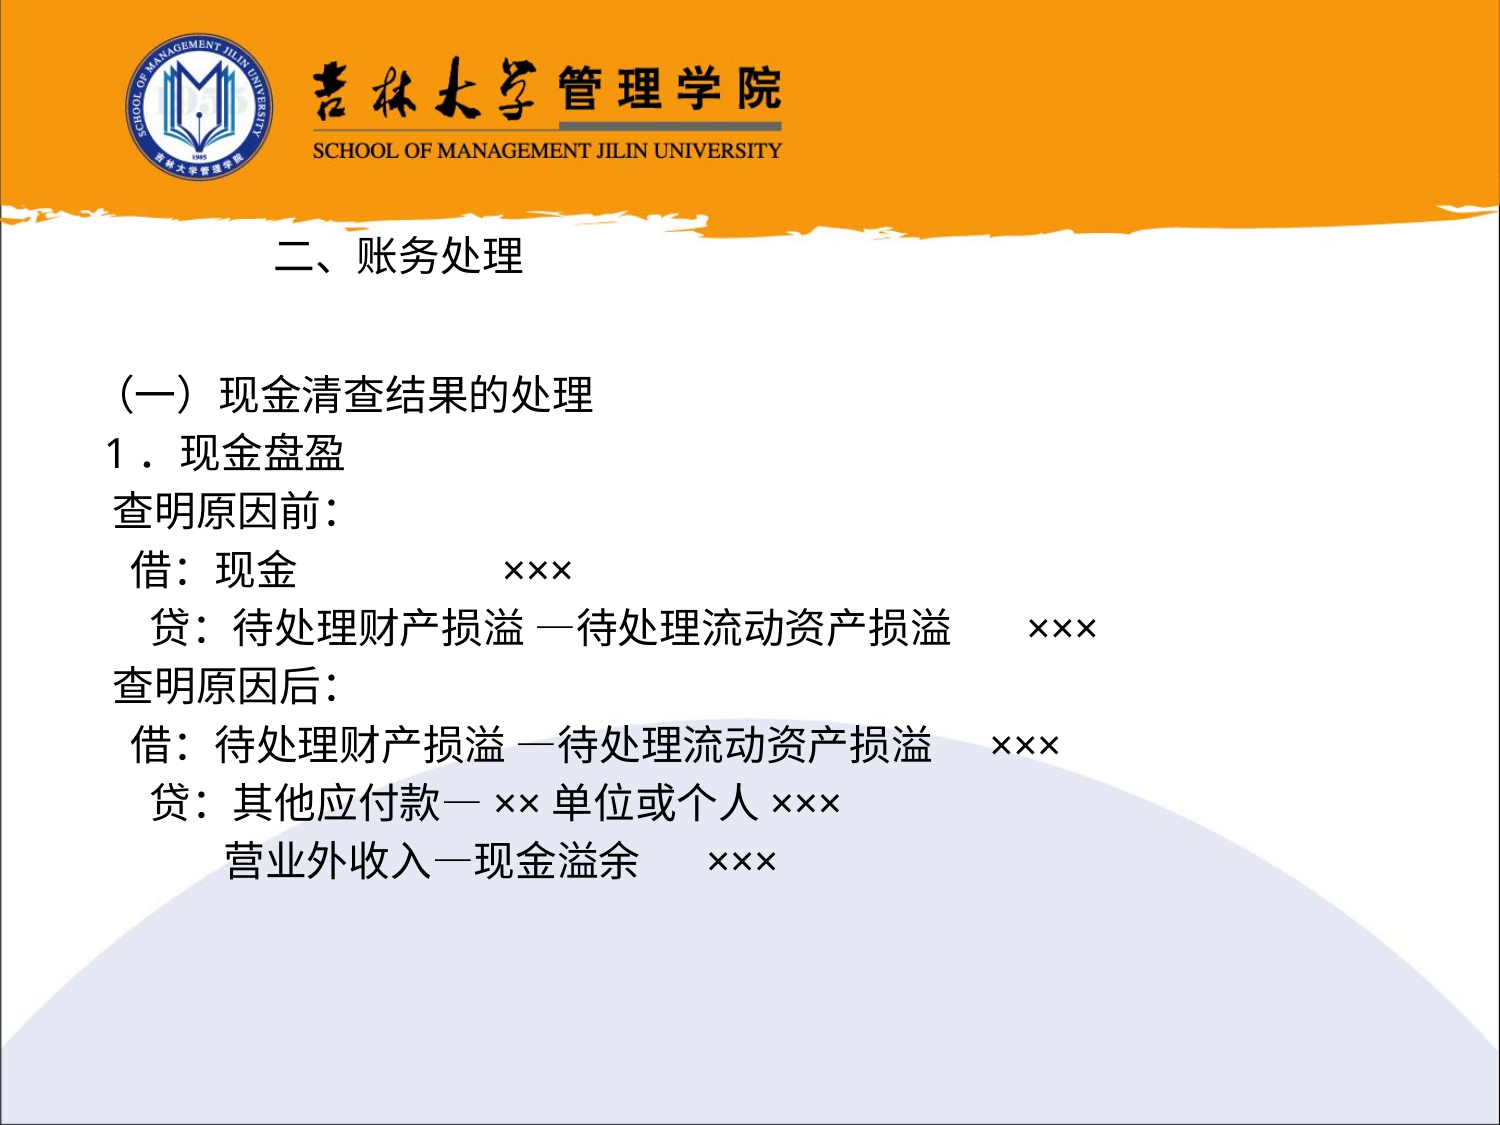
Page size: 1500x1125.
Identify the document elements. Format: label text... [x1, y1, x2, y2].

picture [0, 0, 1500, 1125]
text_box 二、账务处理 [53, 160, 754, 349]
text_box （一）现金清查结果的处理 1．现金盘盈 查明原因前： 借：现金 ××× 贷：待处理财产损溢 —待处理流动资产损溢 ××× 查明原因后： 借：待处理财产损溢 —待处理流动资产损溢 ××× 贷：其他应付款—××单位或个人××× 营业外收入—现金溢余 ××× [78, 360, 1459, 1125]
